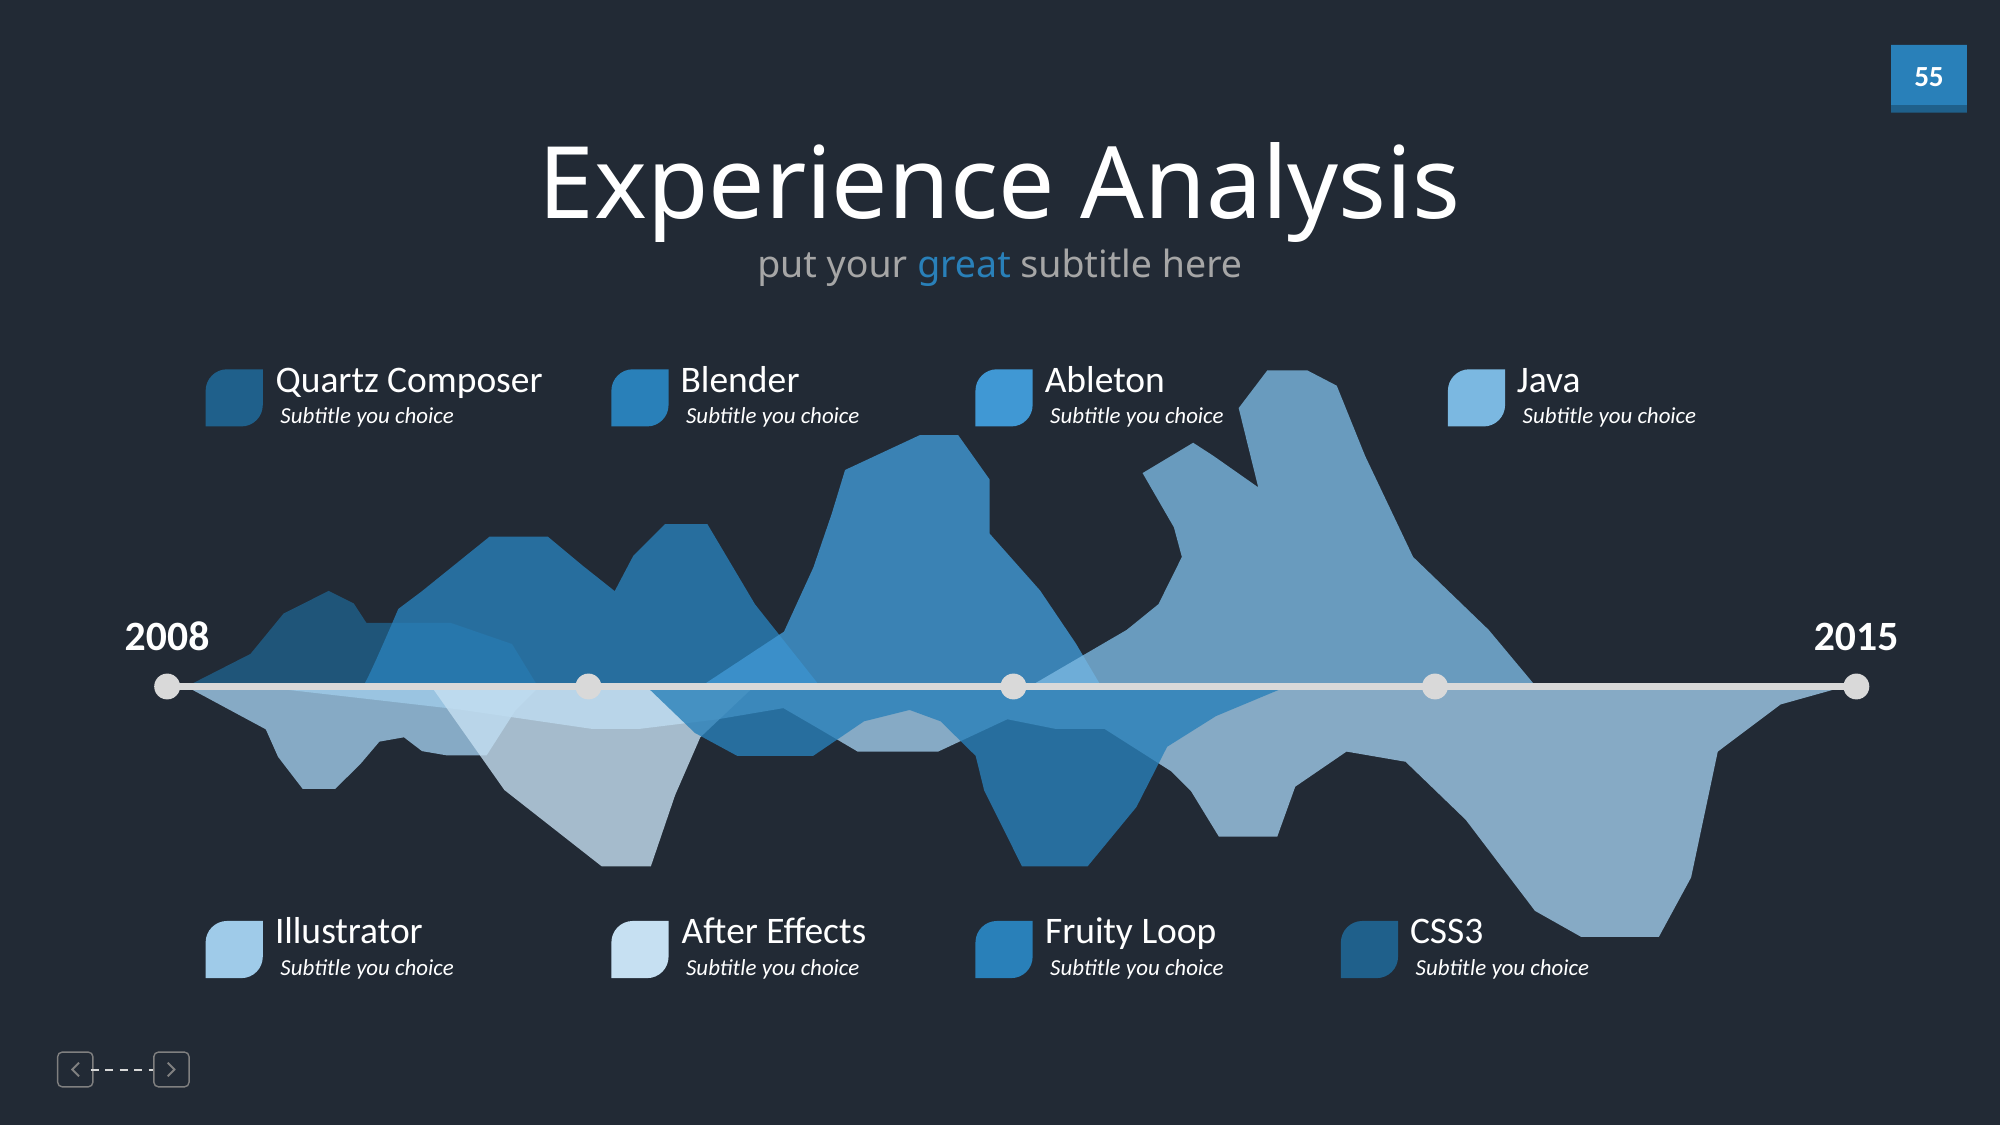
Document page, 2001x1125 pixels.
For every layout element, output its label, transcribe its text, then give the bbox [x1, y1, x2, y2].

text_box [611, 899, 884, 988]
text_box 2015 [1798, 601, 1914, 667]
text_box Experience Analysis [524, 111, 1477, 247]
text_box [440, 700, 701, 867]
text_box put your great subtitle here [742, 247, 1258, 293]
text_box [975, 899, 1242, 988]
text_box [369, 524, 779, 673]
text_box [1340, 899, 1607, 988]
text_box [154, 673, 1870, 700]
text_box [1447, 347, 1714, 436]
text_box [205, 899, 472, 988]
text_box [975, 347, 1242, 436]
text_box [611, 347, 878, 436]
text_box [1159, 700, 1797, 937]
text_box [212, 590, 392, 673]
text_box [660, 700, 1255, 867]
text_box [205, 347, 560, 436]
text_box [1052, 370, 1525, 673]
text_box [721, 435, 1083, 673]
text_box [211, 700, 479, 789]
text_box 2008 [109, 601, 225, 667]
text_box [837, 711, 960, 752]
